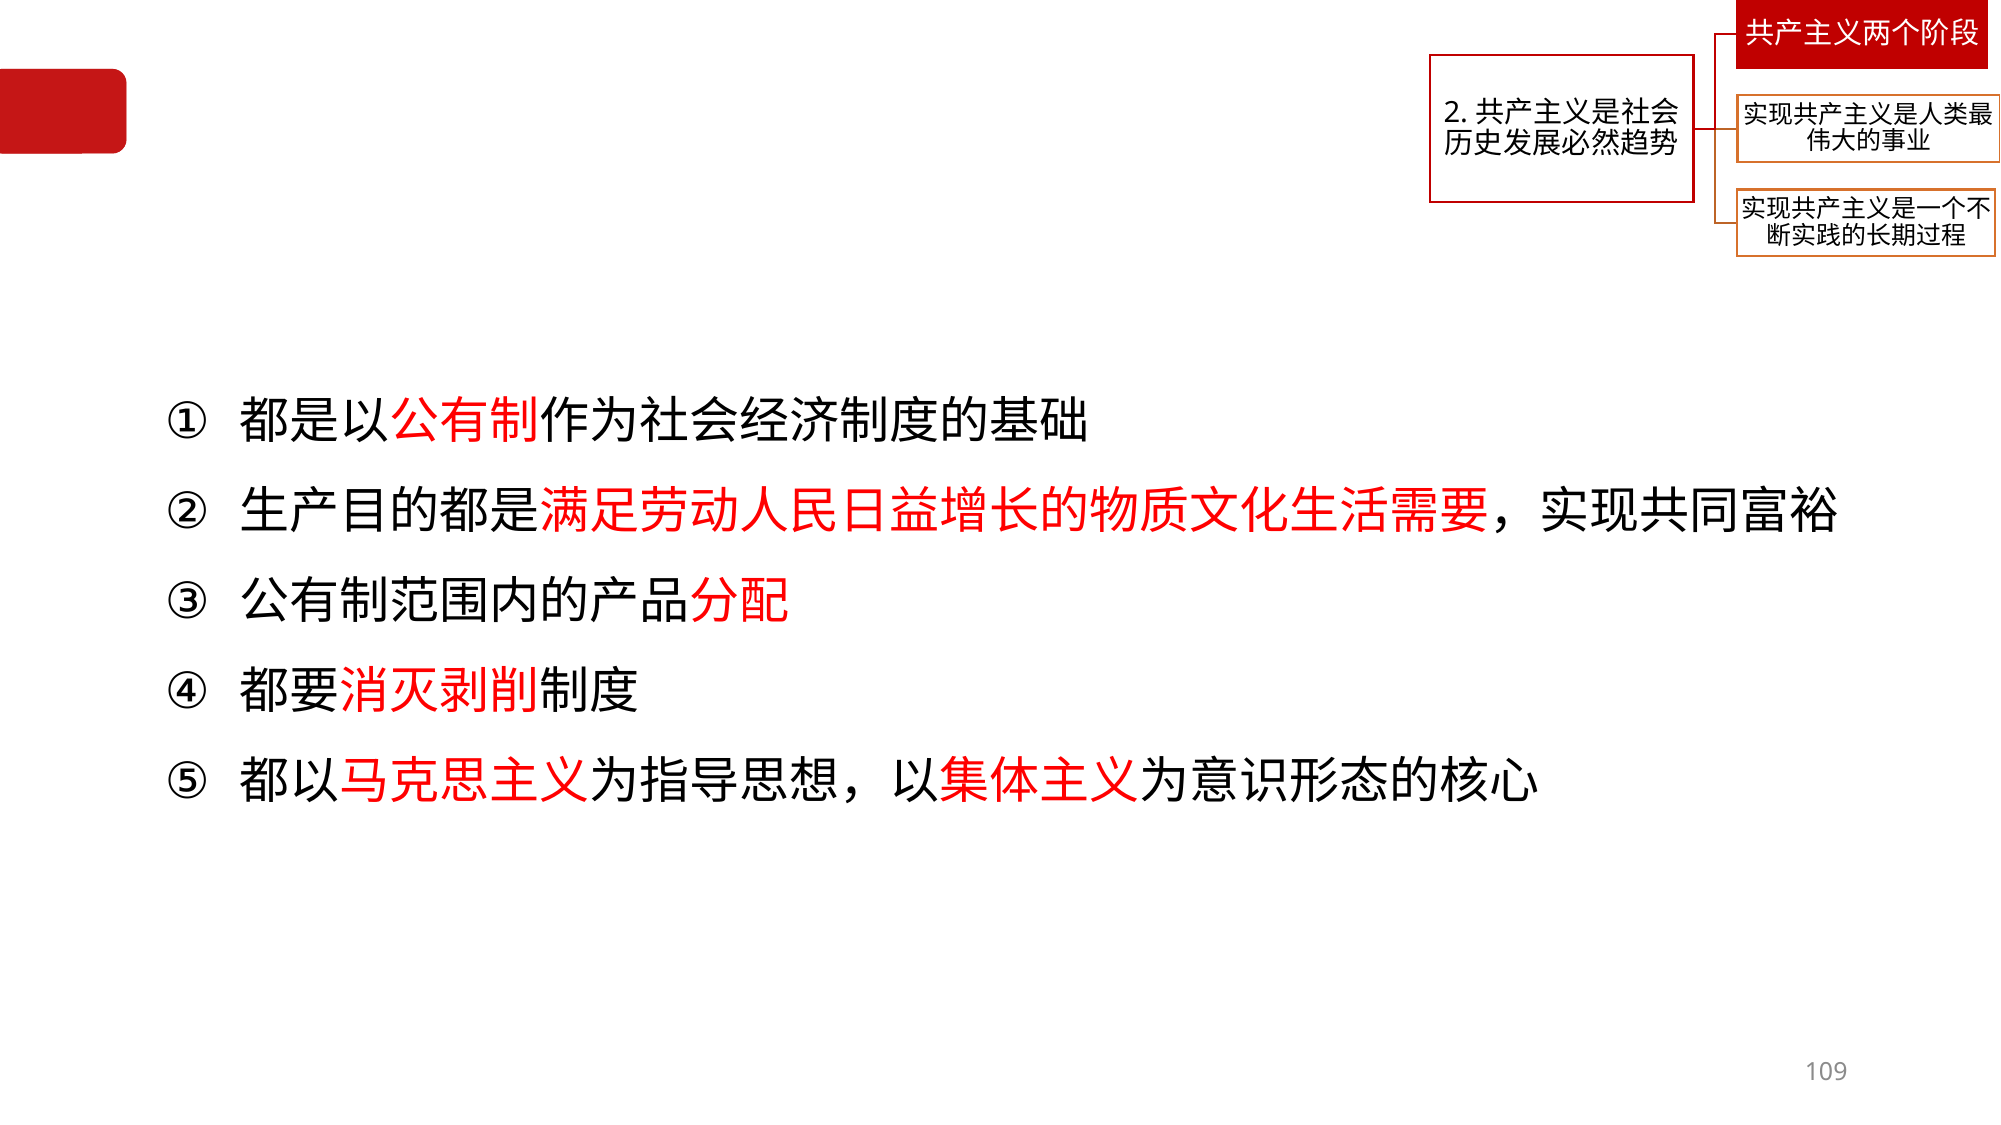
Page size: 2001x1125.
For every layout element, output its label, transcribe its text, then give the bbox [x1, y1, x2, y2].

text_box 都是以公有制作为社会经济制度的基础 生产目的都是满足劳动人民日益增长的物质文化生活需要，实现共同富裕 公有制范围内的产品分配 都要消灭剥削制度 都以马克思主义为指导思想，以集体主义为意识形态的核心 [150, 351, 1891, 906]
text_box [1412, 0, 2000, 257]
slide_number 109 [1412, 1042, 1863, 1103]
